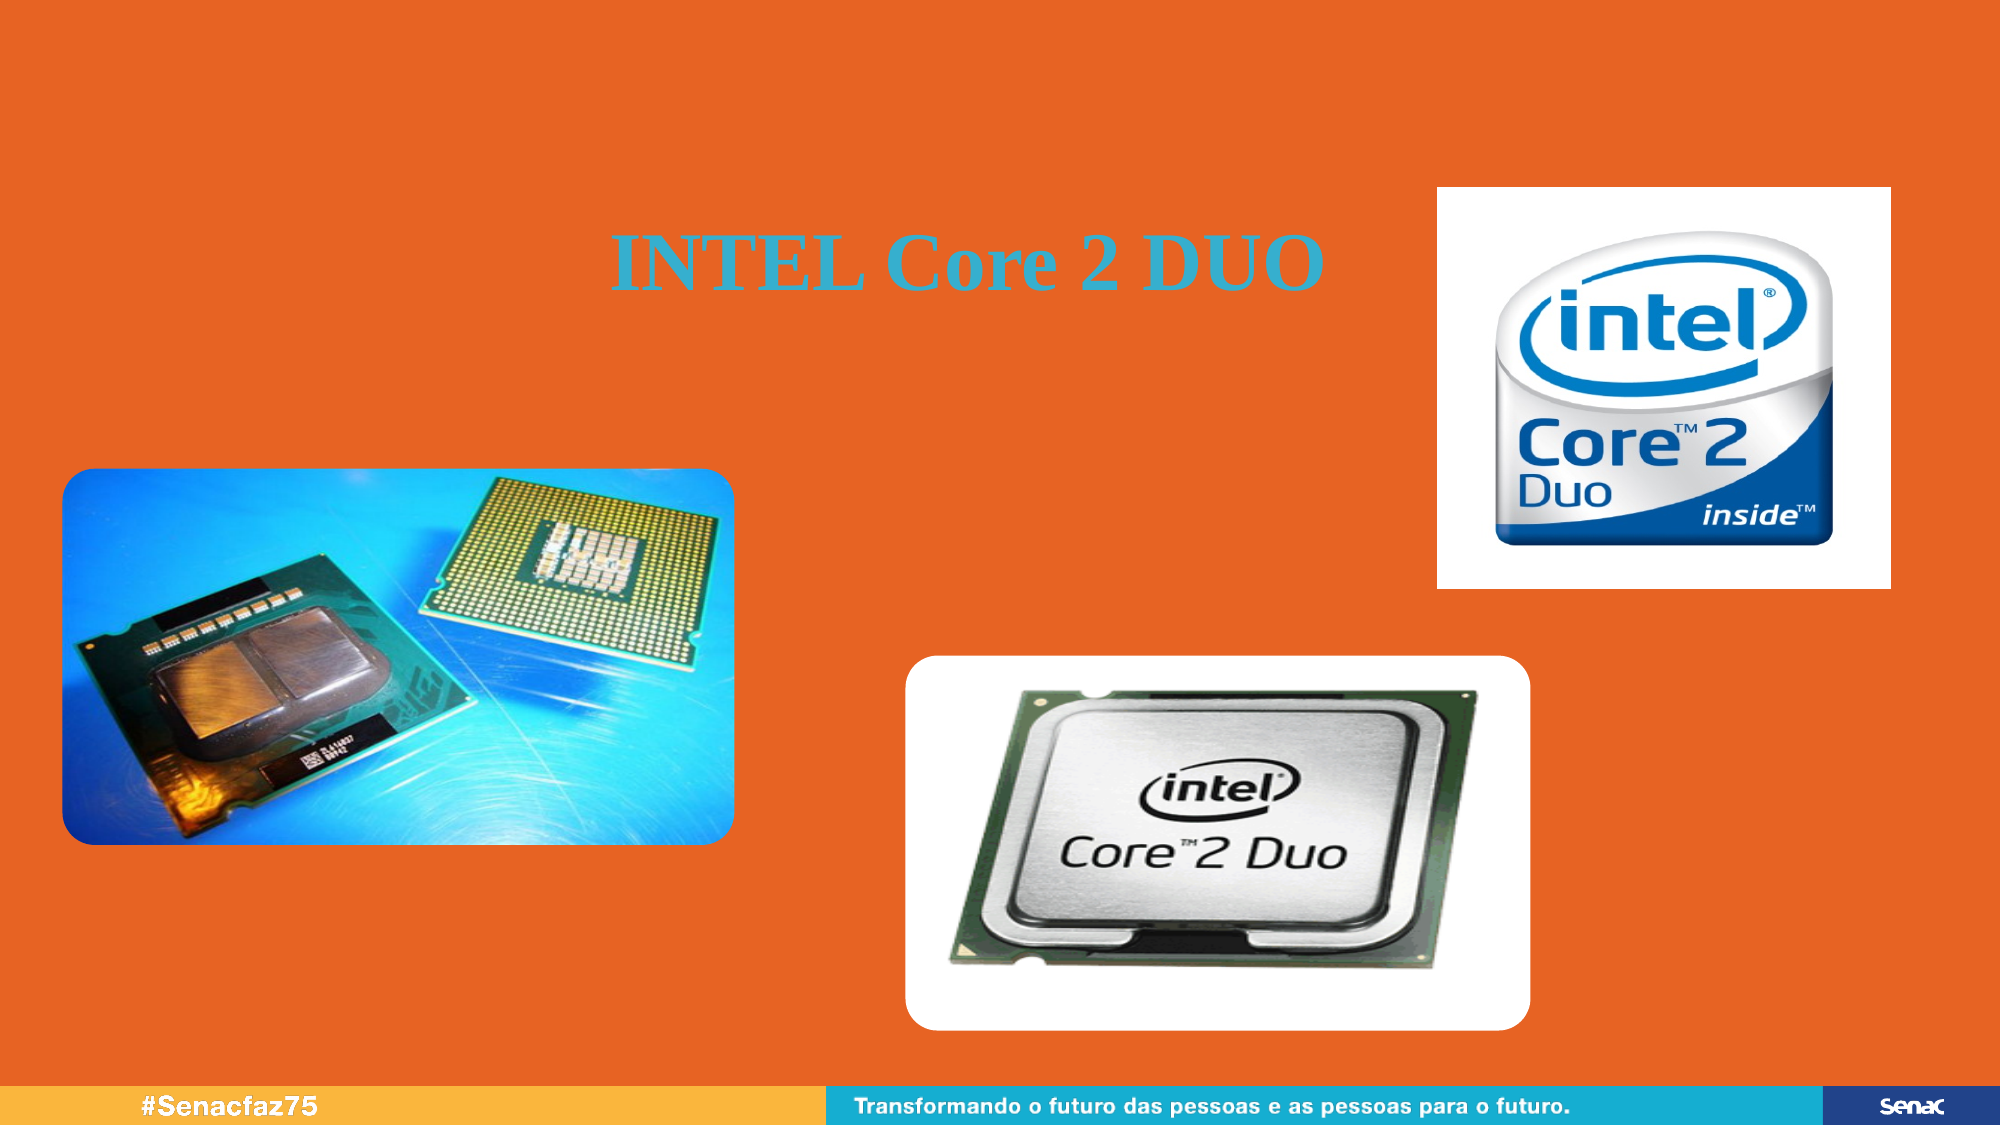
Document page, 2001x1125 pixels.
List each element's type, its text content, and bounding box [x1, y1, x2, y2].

picture [905, 655, 1531, 1031]
text_box INTEL Core 2 DUO [594, 199, 1343, 315]
picture [62, 468, 735, 845]
picture [1437, 187, 1891, 589]
picture [0, 1078, 2000, 1125]
